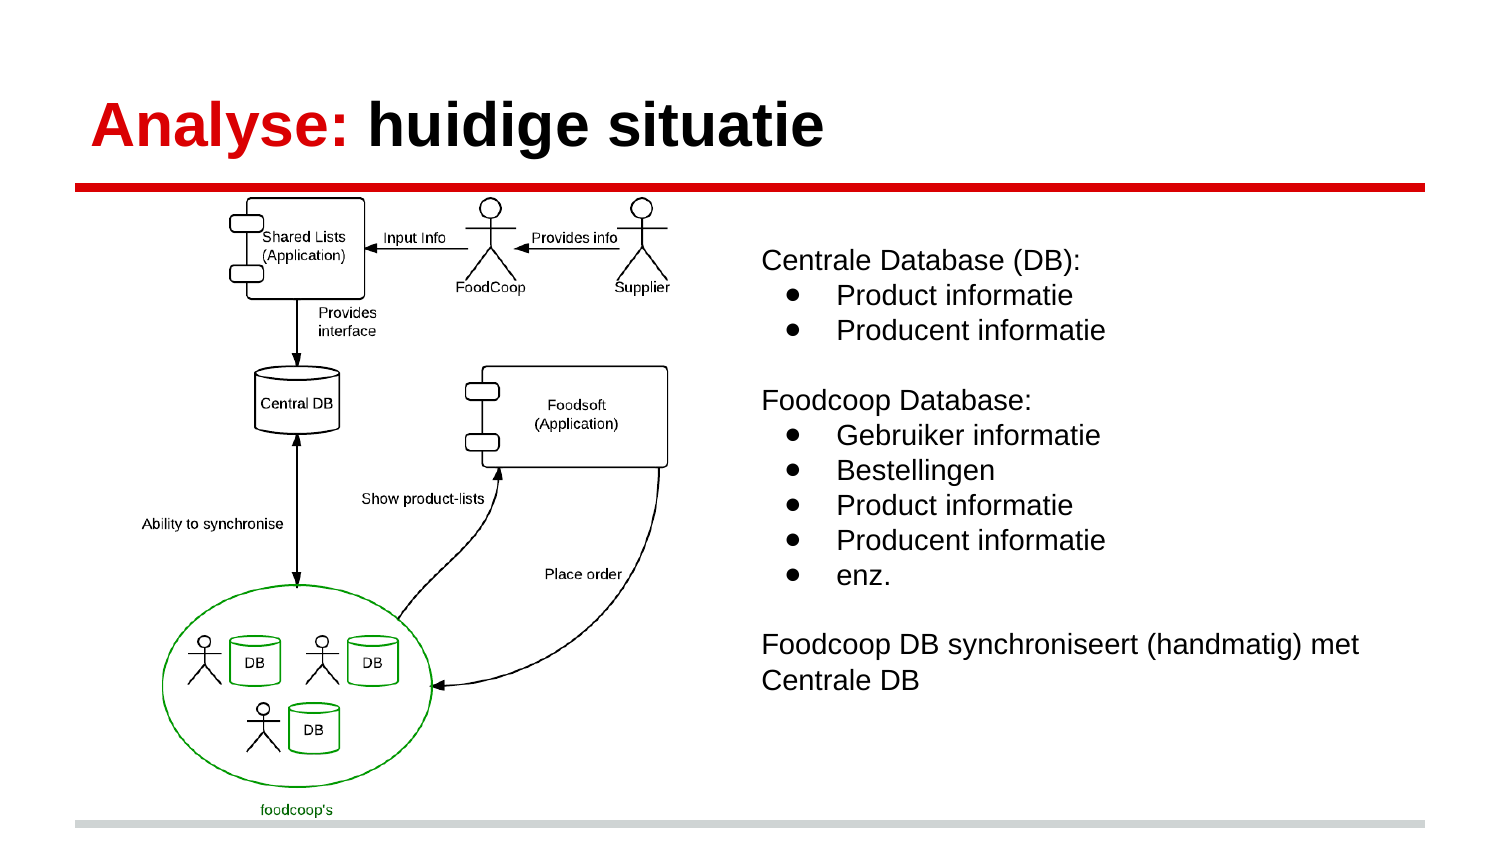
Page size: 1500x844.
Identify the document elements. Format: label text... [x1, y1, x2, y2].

title Analyse: huidige situatie [75, 33, 1425, 175]
picture [78, 164, 768, 844]
text_box Centrale Database (DB): Product informatie Producent informatie Foodcoop Database: Gebruiker informatie Bestellingen Product informatie Producent informatie enz. Foodcoop DB synchroniseert (handmatig) met Centrale DB [771, 226, 1479, 795]
